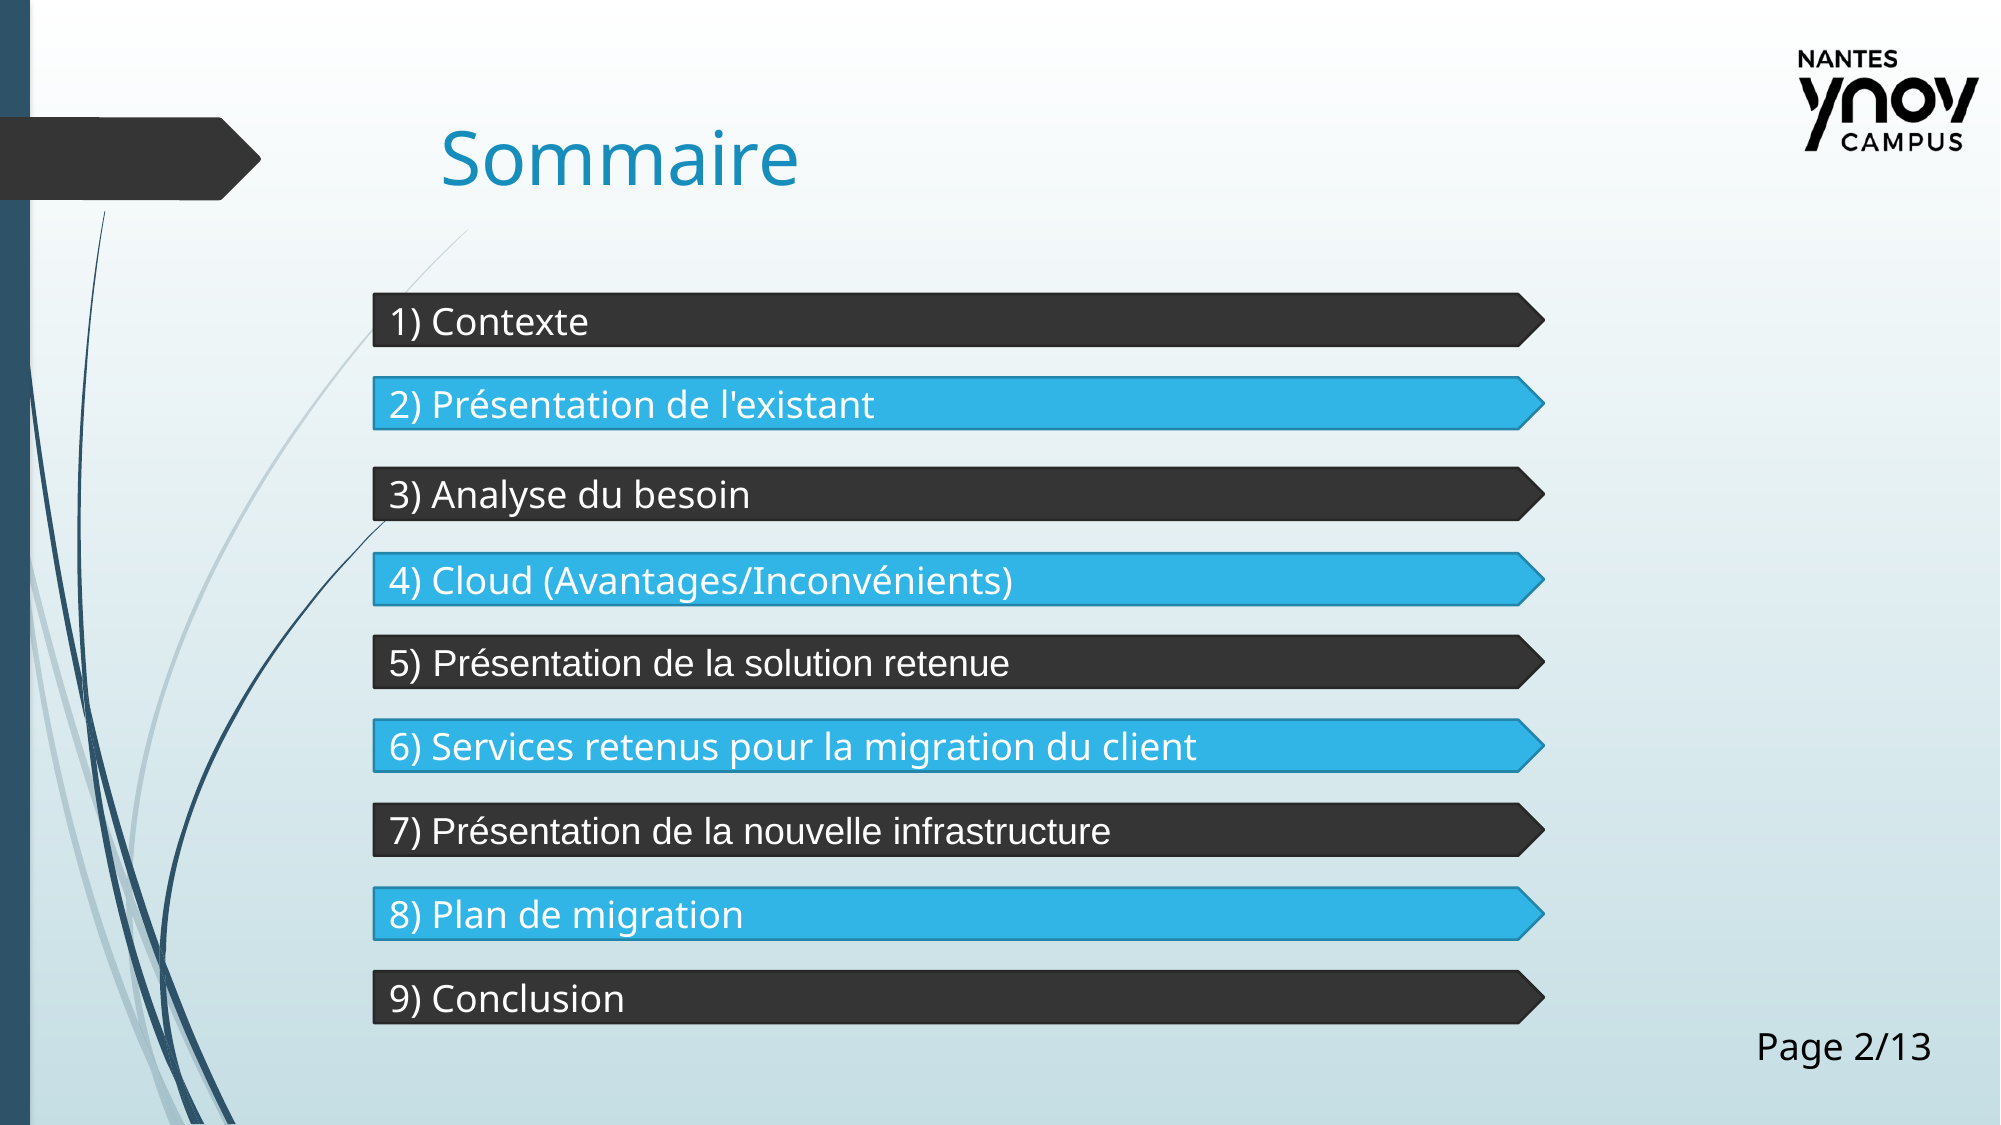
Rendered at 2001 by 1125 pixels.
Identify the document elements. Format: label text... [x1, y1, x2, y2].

text_box 6) Services retenus pour la migration du client [372, 718, 1545, 773]
text_box 8) Plan de migration [372, 886, 1545, 941]
text_box 4) Cloud (Avantages/Inconvénients) [372, 551, 1545, 607]
text_box 9) Conclusion [372, 969, 1545, 1025]
title Sommaire [425, 102, 1888, 313]
text_box 7) Présentation de la nouvelle infrastructure [372, 802, 1545, 857]
text_box 5) Présentation de la solution retenue [372, 634, 1545, 690]
text_box Page 2/13 [1741, 1015, 1959, 1076]
text_box 3) Analyse du besoin [372, 466, 1545, 522]
text_box 1) Contexte [372, 292, 1545, 348]
text_box 2) Présentation de l'existant [372, 376, 1545, 431]
picture [1795, 45, 1983, 154]
